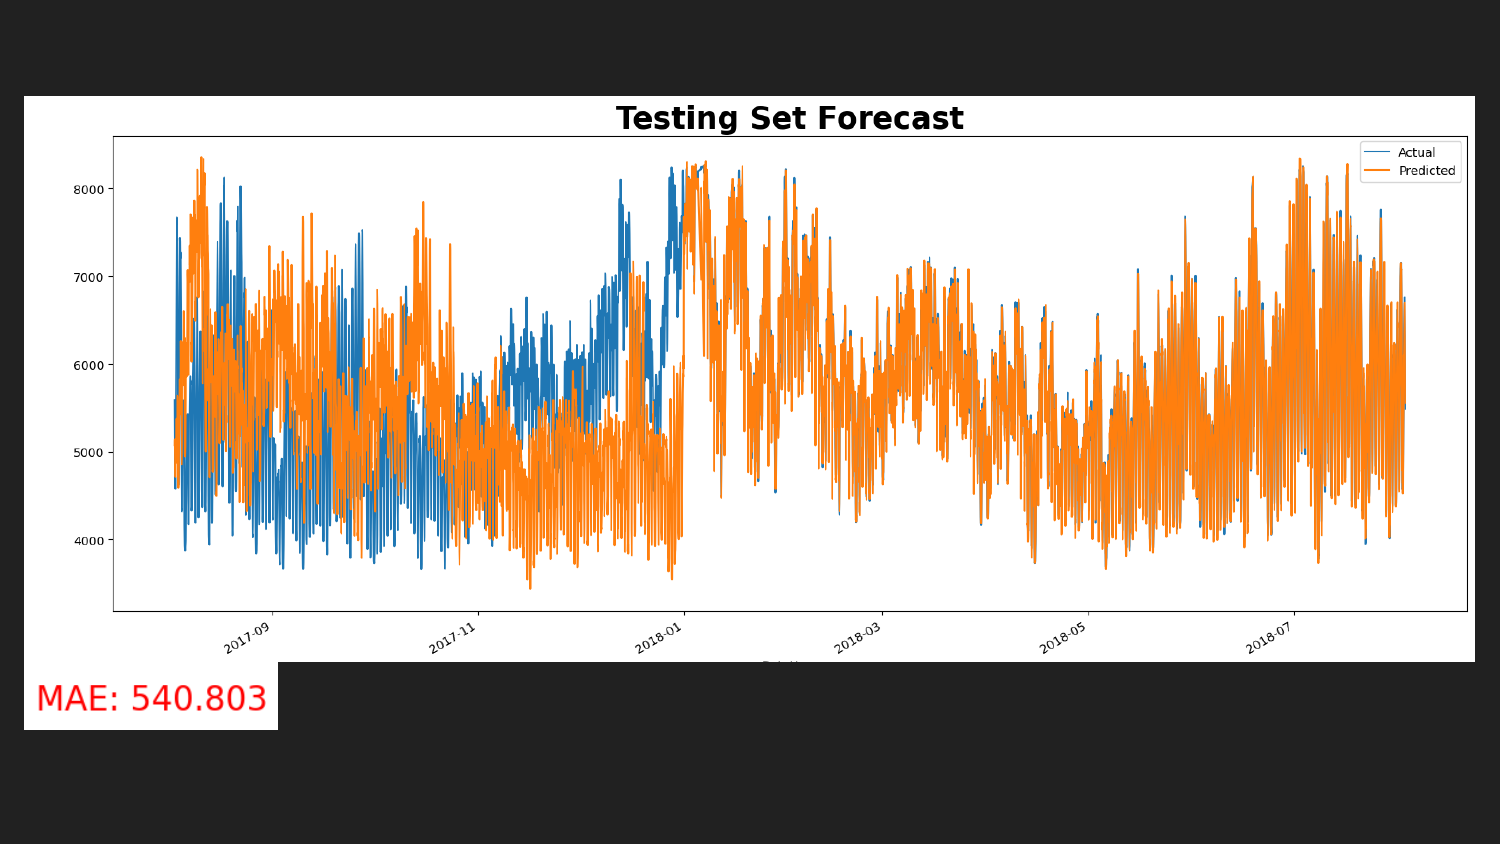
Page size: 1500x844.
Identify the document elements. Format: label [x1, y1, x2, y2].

picture [24, 95, 1476, 731]
